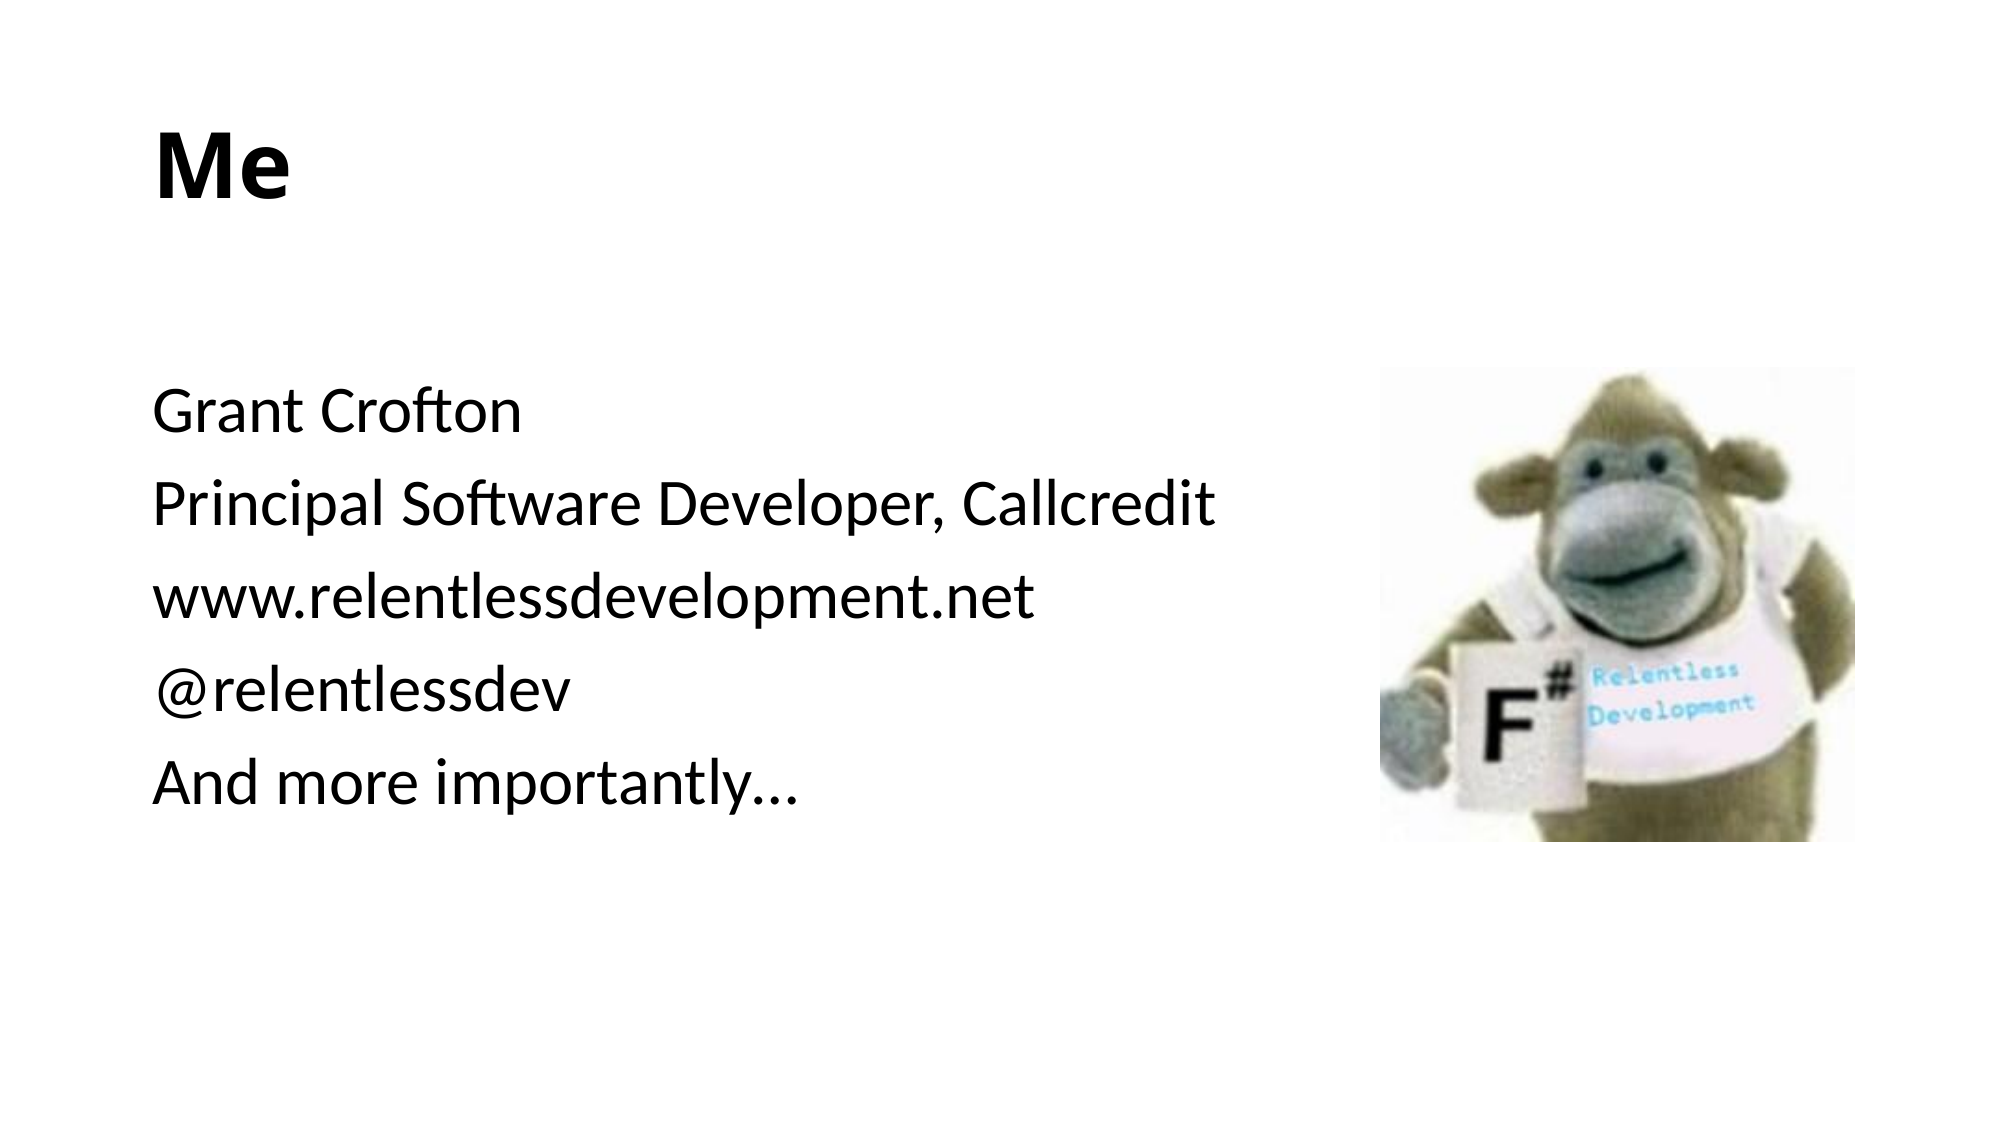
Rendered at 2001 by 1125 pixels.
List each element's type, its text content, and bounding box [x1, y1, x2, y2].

title Me [137, 59, 1863, 278]
picture [1380, 367, 1855, 842]
list Grant Crofton Principal Software Developer, Callcredit www.relentlessdevelopment.net @relentlessdev And more importantly… [137, 367, 1863, 1082]
